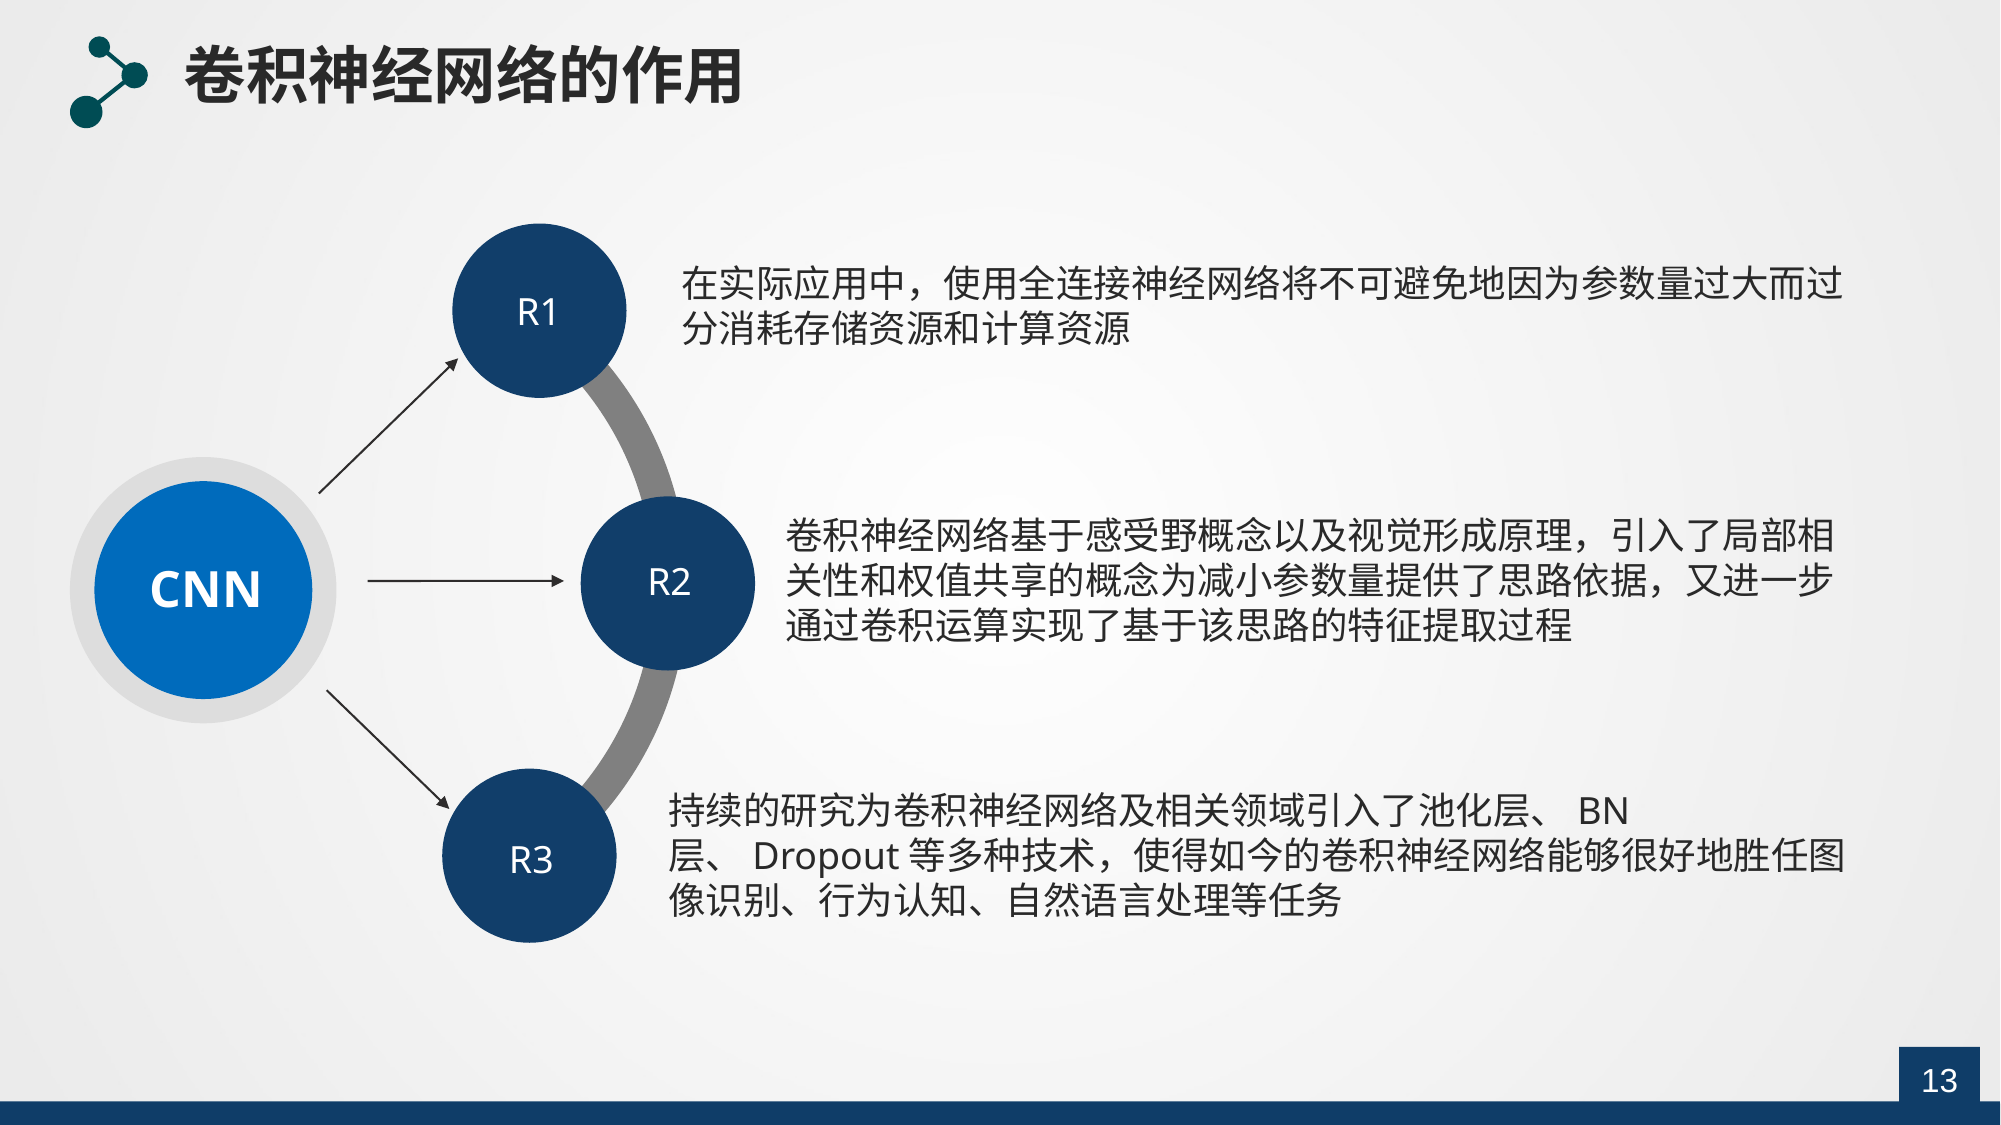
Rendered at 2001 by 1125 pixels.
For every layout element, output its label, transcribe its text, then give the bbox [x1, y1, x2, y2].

text_box 卷积神经网络的作用 [169, 29, 762, 119]
text_box [580, 496, 756, 671]
text_box [100, 626, 307, 700]
text_box R1 [463, 280, 615, 341]
text_box [582, 365, 676, 500]
text_box [69, 457, 337, 724]
text_box [442, 768, 617, 943]
text_box 持续的研究为卷积神经网络及相关领域引入了池化层、BN层、Dropout等多种技术，使得如今的卷积神经网络能够很好地胜任图像识别、行为认知、自然语言处理等任务 [653, 779, 1877, 930]
text_box [367, 574, 565, 588]
text_box [582, 667, 678, 812]
text_box [102, 481, 305, 550]
text_box 卷积神经网络基于感受野概念以及视觉形成原理，引入了局部相关性和权值共享的概念为减小参数量提供了思路依据，又进一步通过卷积运算实现了基于该思路的特征提取过程 [770, 505, 1875, 655]
text_box [326, 690, 450, 809]
text_box [69, 36, 148, 129]
text_box R2 [596, 550, 744, 611]
text_box [318, 358, 459, 494]
text_box R3 [458, 828, 605, 889]
text_box 在实际应用中，使用全连接神经网络将不可避免地因为参数量过大而过分消耗存储资源和计算资源 [666, 252, 1877, 357]
text_box [452, 223, 627, 398]
text_box [94, 555, 100, 625]
picture [0, 0, 2001, 1125]
text_box CNN [100, 550, 312, 626]
